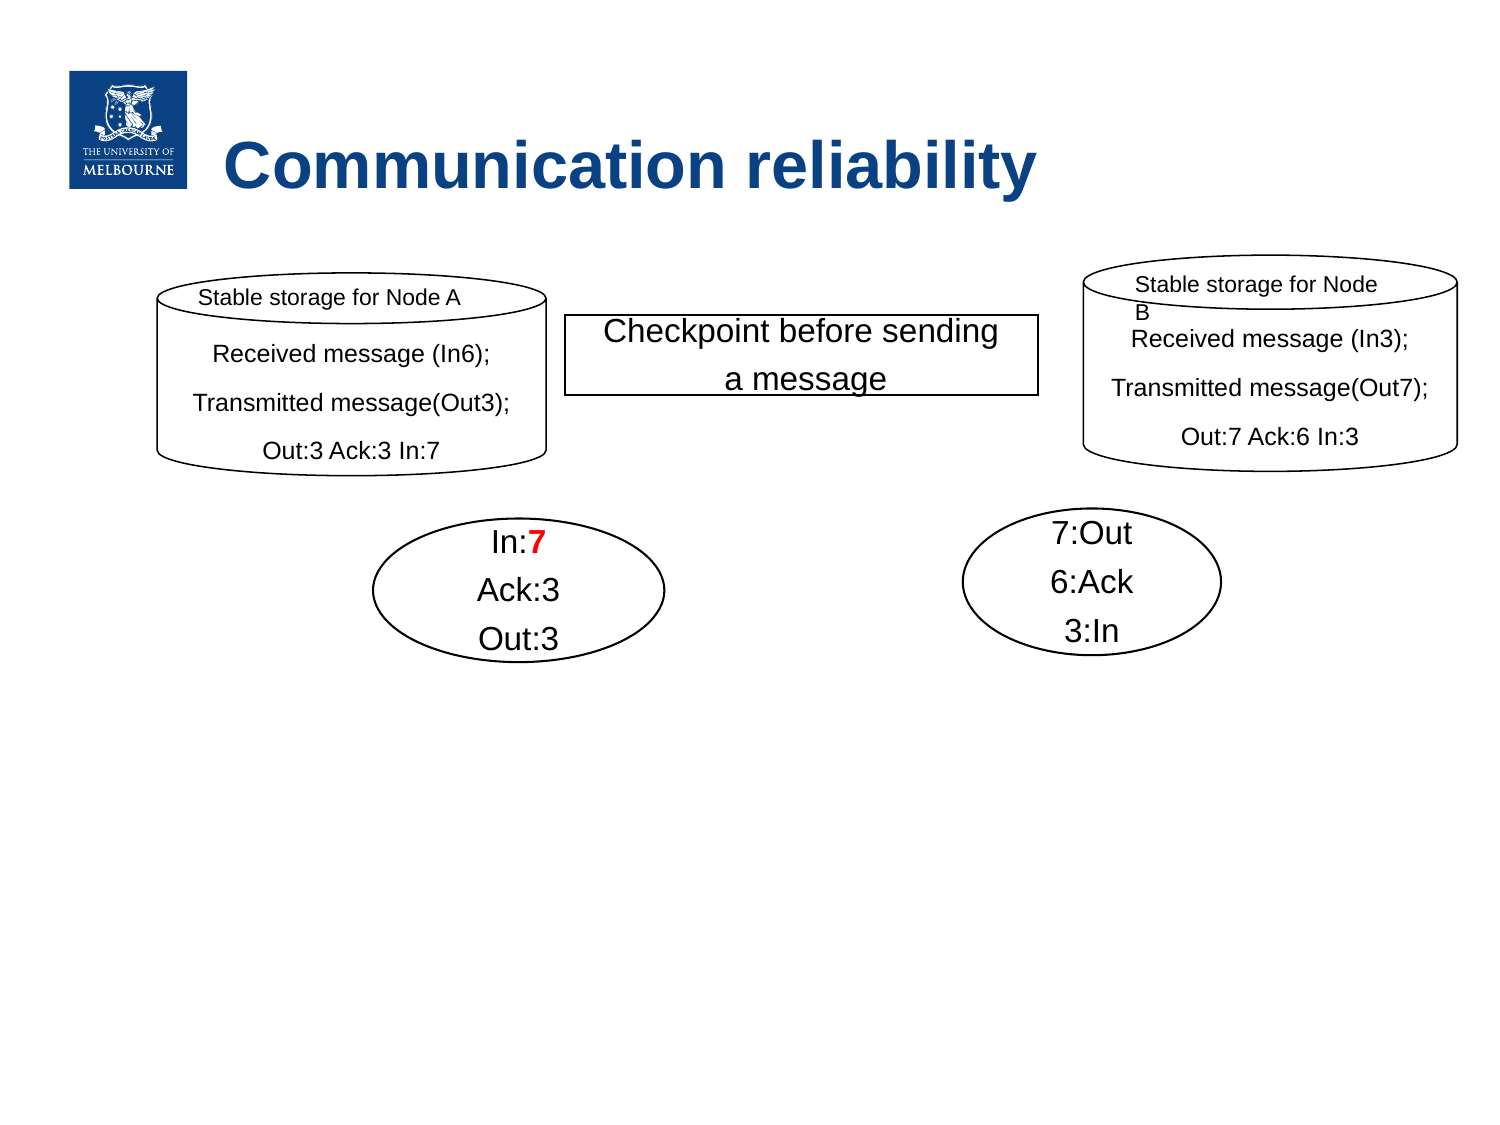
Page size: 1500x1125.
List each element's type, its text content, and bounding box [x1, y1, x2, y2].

title Communication reliability [208, 64, 1443, 211]
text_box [157, 255, 1458, 663]
